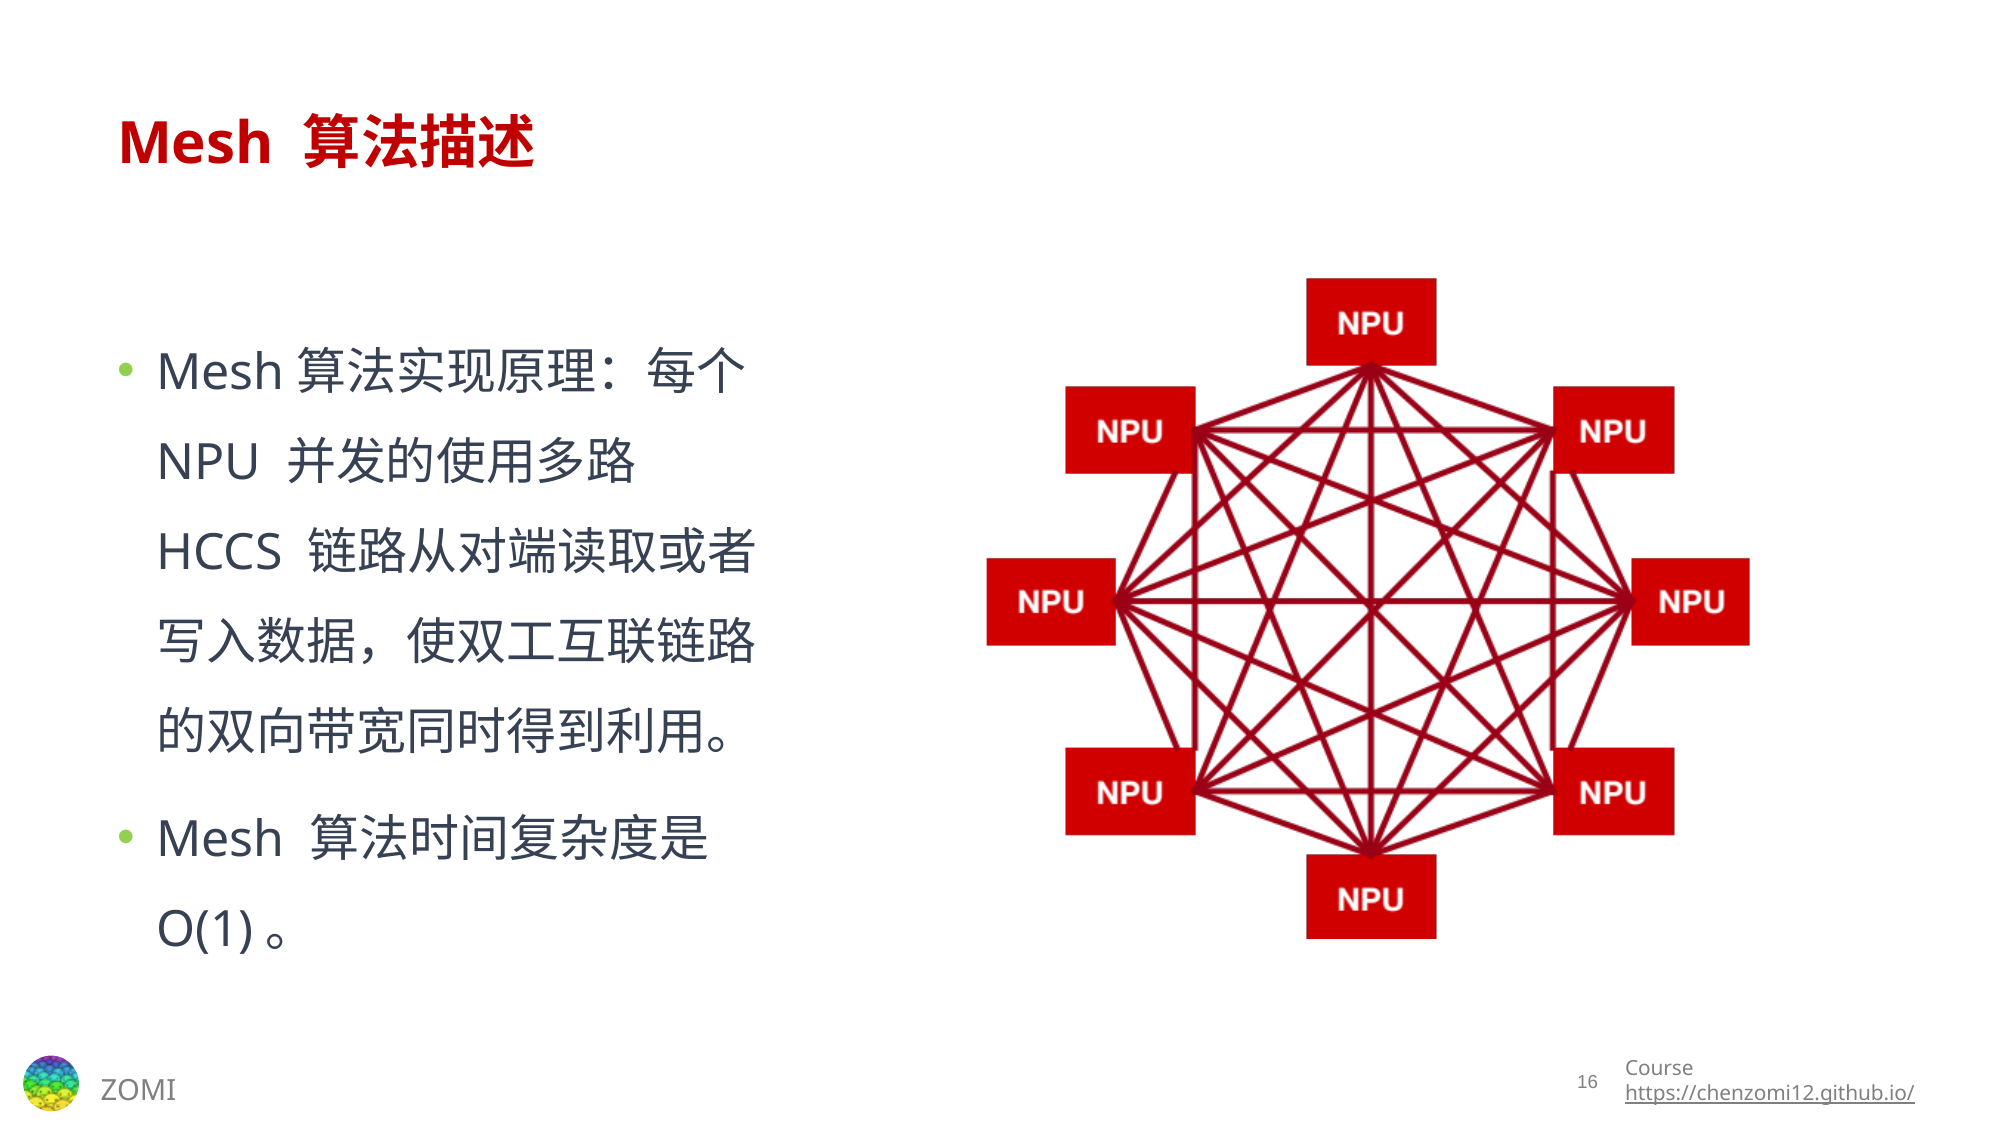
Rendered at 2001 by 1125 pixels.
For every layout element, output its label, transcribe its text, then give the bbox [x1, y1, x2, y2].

picture [24, 1056, 78, 1111]
list Mesh算法实现原理：每个 NPU 并发的使用多路 HCCS 链路从对端读取或者写入数据，使双工互联链路的双向带宽同时得到利用。 Mesh 算法时间复杂度是 O(1)。 [102, 223, 790, 1043]
title Mesh 算法描述 [102, 91, 1901, 189]
picture [986, 277, 1750, 940]
